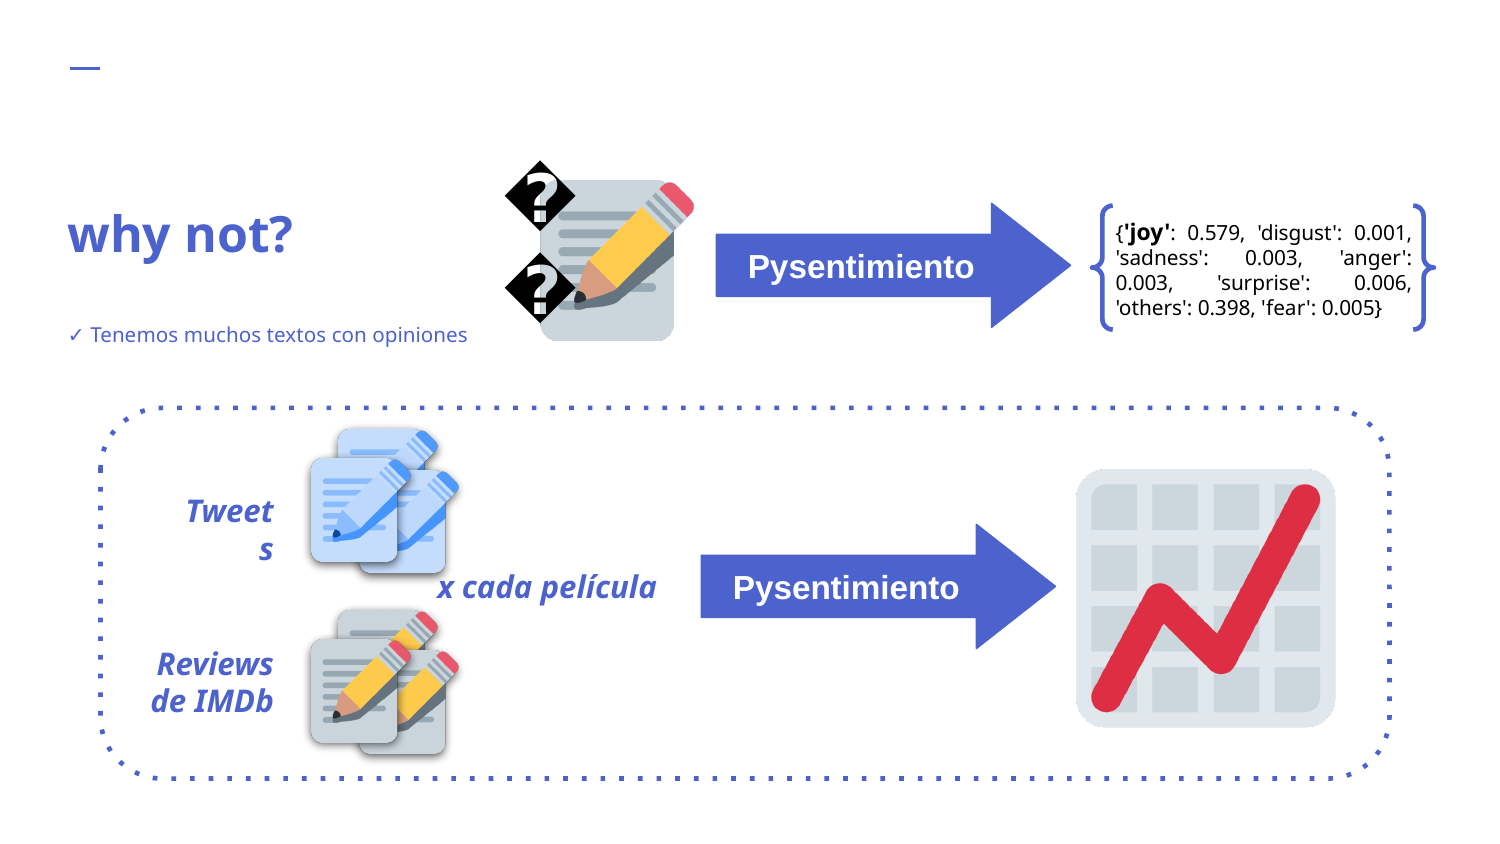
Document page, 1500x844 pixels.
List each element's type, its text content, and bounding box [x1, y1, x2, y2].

list ✓ Tenemos muchos textos con opiniones [52, 302, 531, 381]
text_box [1091, 202, 1435, 372]
text_box [100, 407, 1390, 779]
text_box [163, 429, 460, 573]
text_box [103, 610, 460, 754]
picture [535, 180, 697, 341]
text_box Pysentimiento [701, 524, 1056, 649]
title why not? [52, 153, 488, 278]
text_box x cada película [398, 552, 672, 620]
text_box 😄 [488, 128, 579, 343]
picture [1068, 461, 1343, 735]
text_box Pysentimiento [716, 203, 1071, 328]
